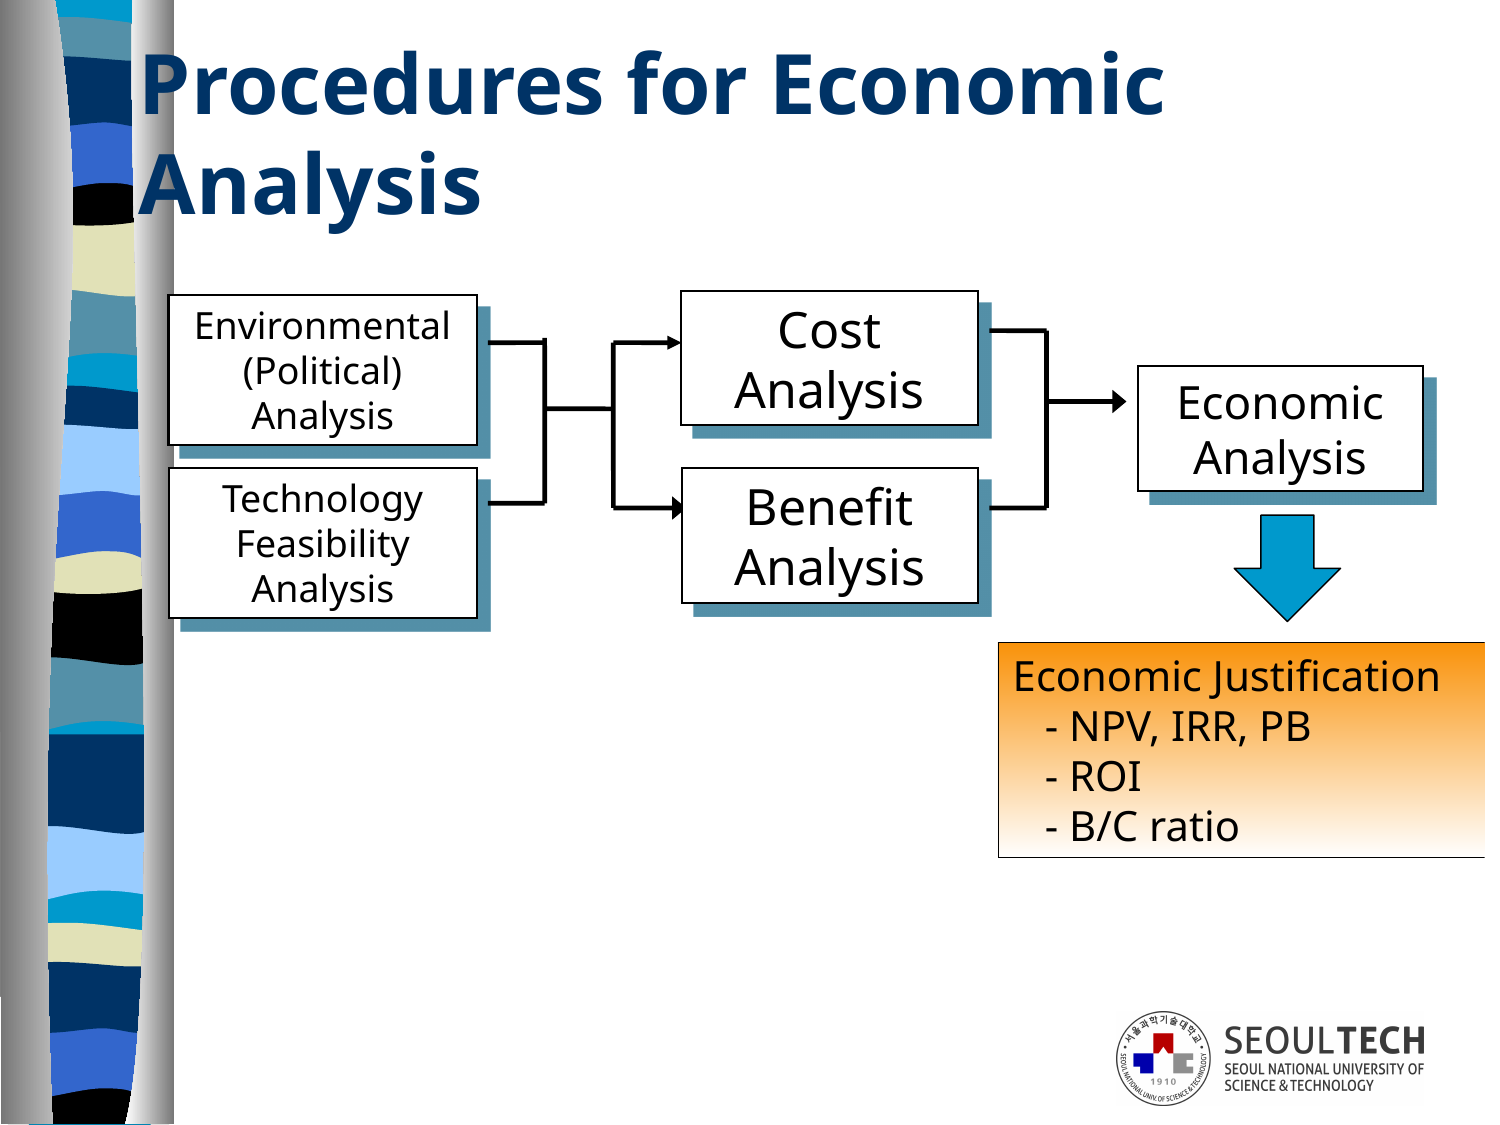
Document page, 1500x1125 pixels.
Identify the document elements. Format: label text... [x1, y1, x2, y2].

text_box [168, 290, 1486, 860]
picture [1116, 1011, 1424, 1106]
title Procedures for Economic Analysis [123, 74, 1500, 188]
